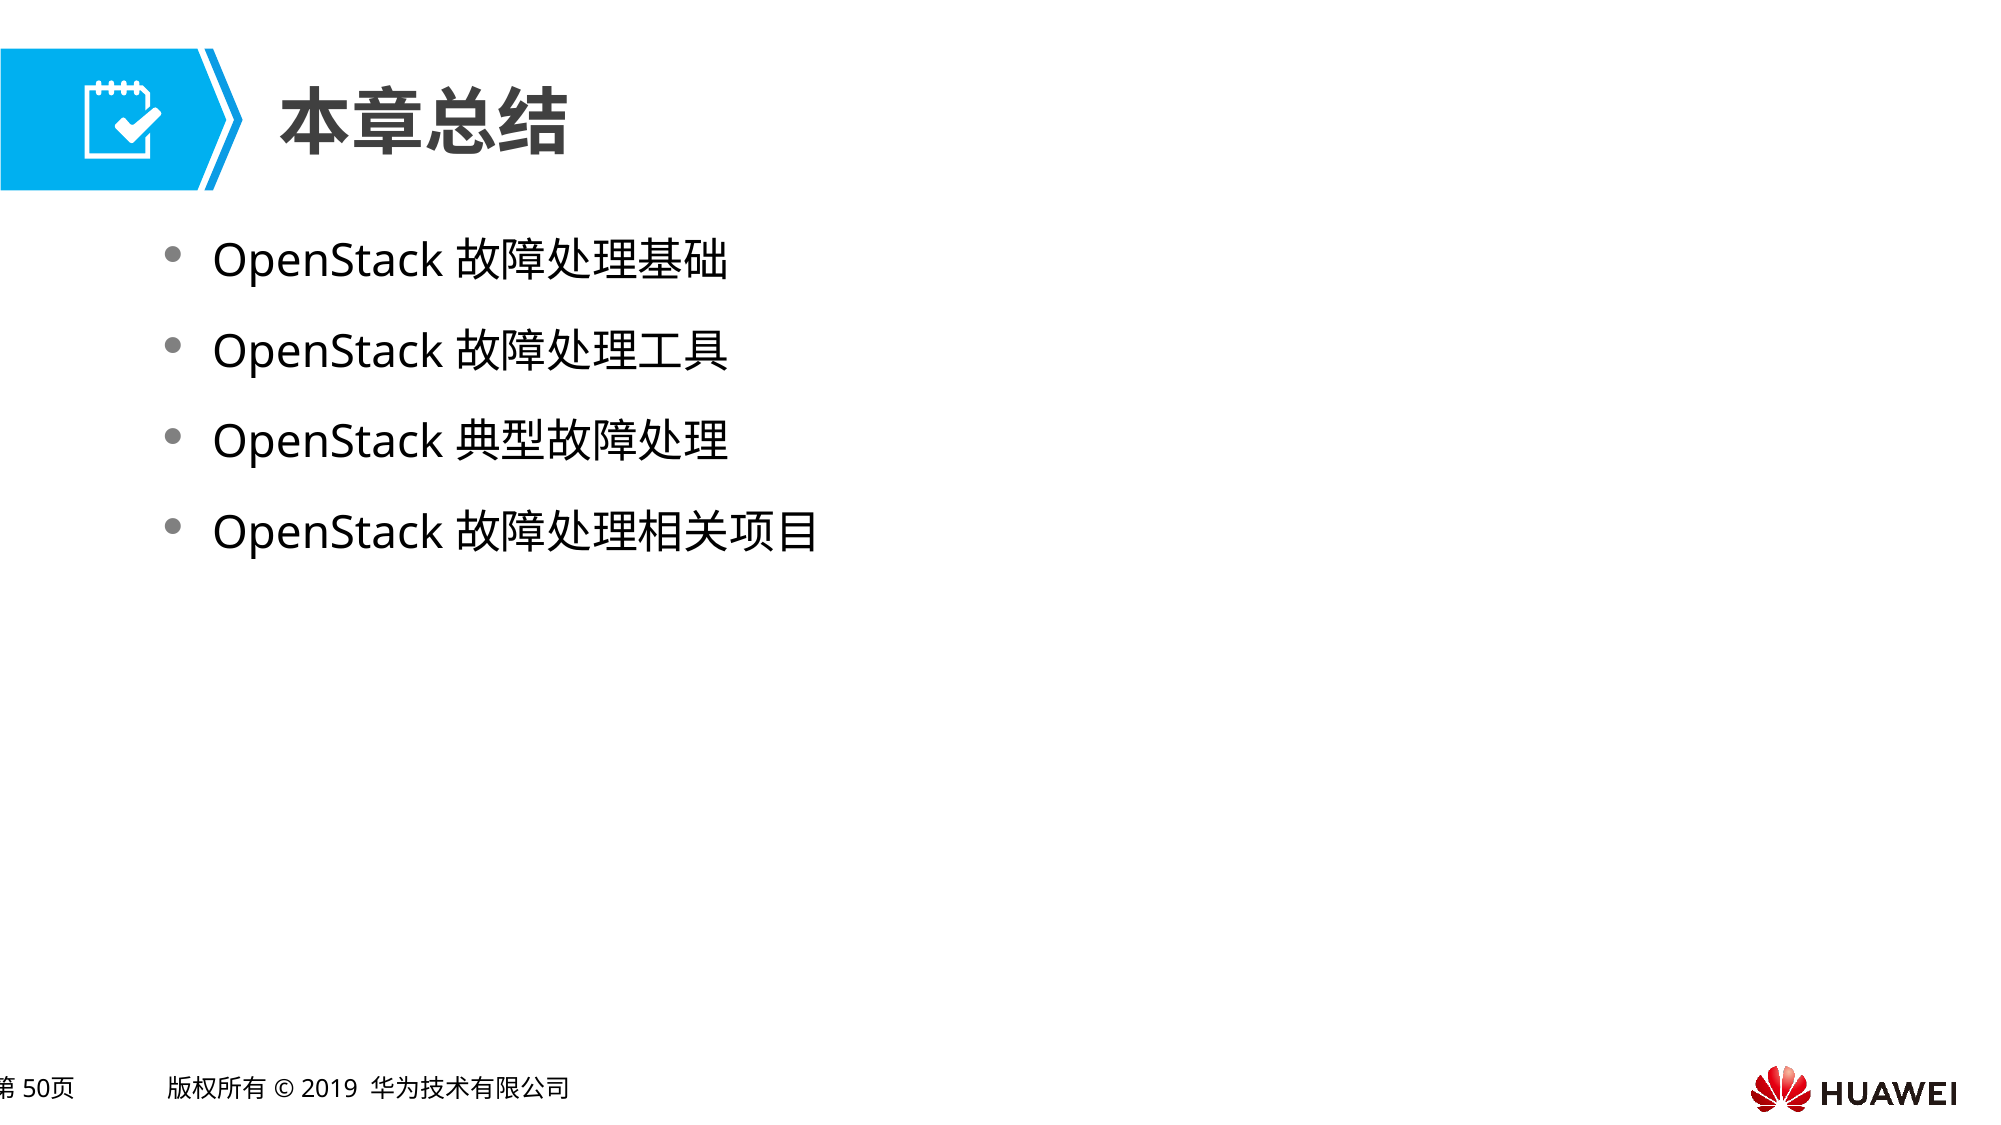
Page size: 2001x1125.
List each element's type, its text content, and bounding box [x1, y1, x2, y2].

picture [1751, 1066, 1956, 1112]
list OpenStack故障处理基础 OpenStack故障处理工具 OpenStack典型故障处理 OpenStack故障处理相关项目 [149, 201, 1882, 971]
